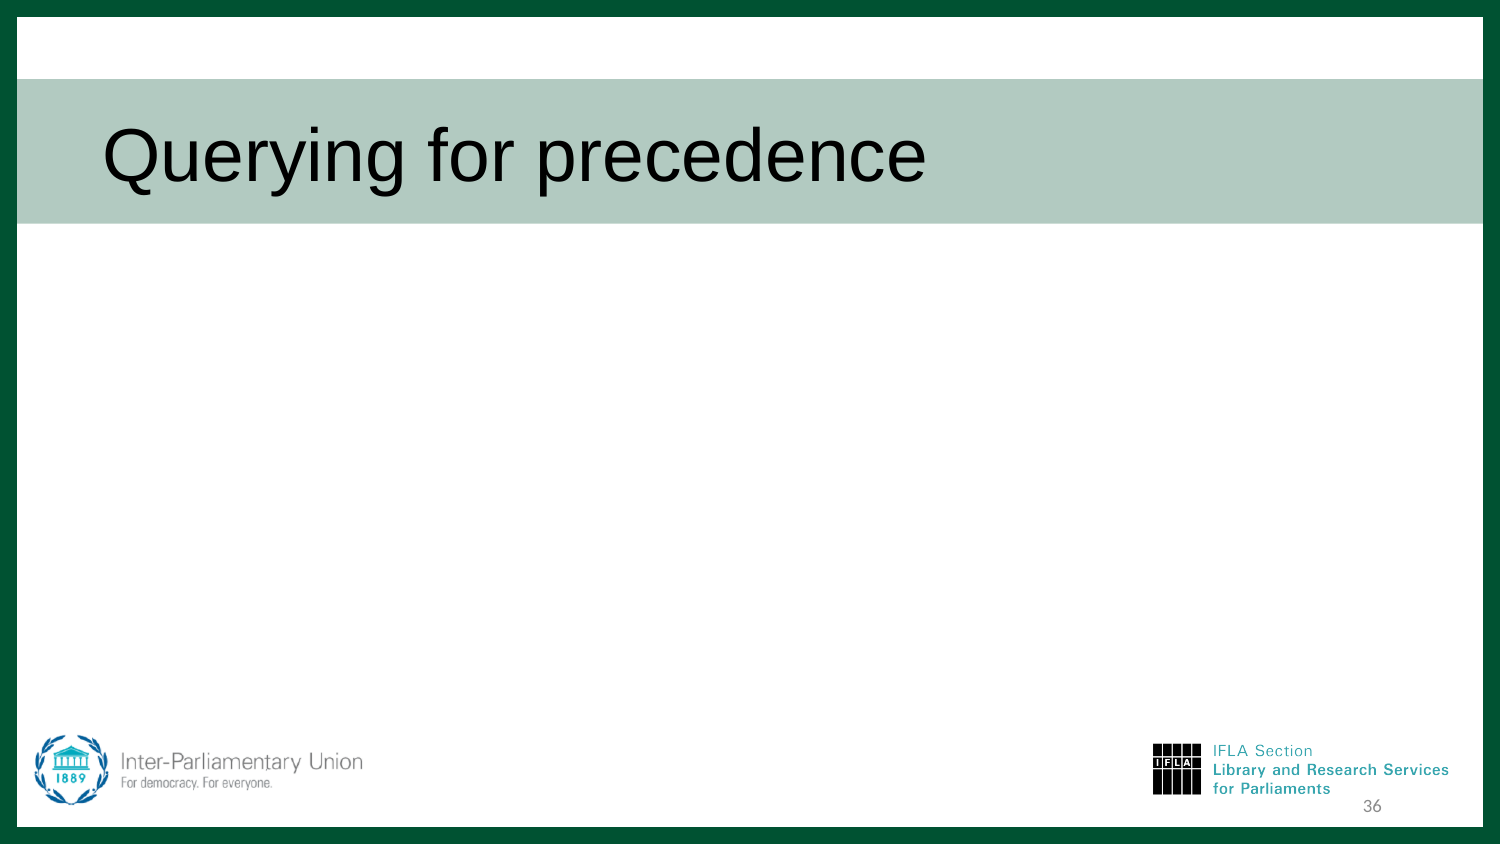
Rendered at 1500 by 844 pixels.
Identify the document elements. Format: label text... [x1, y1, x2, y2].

slide_number 36 [1059, 782, 1397, 827]
text_box [0, 0, 1500, 844]
picture [23, 721, 376, 819]
picture [1153, 742, 1455, 798]
